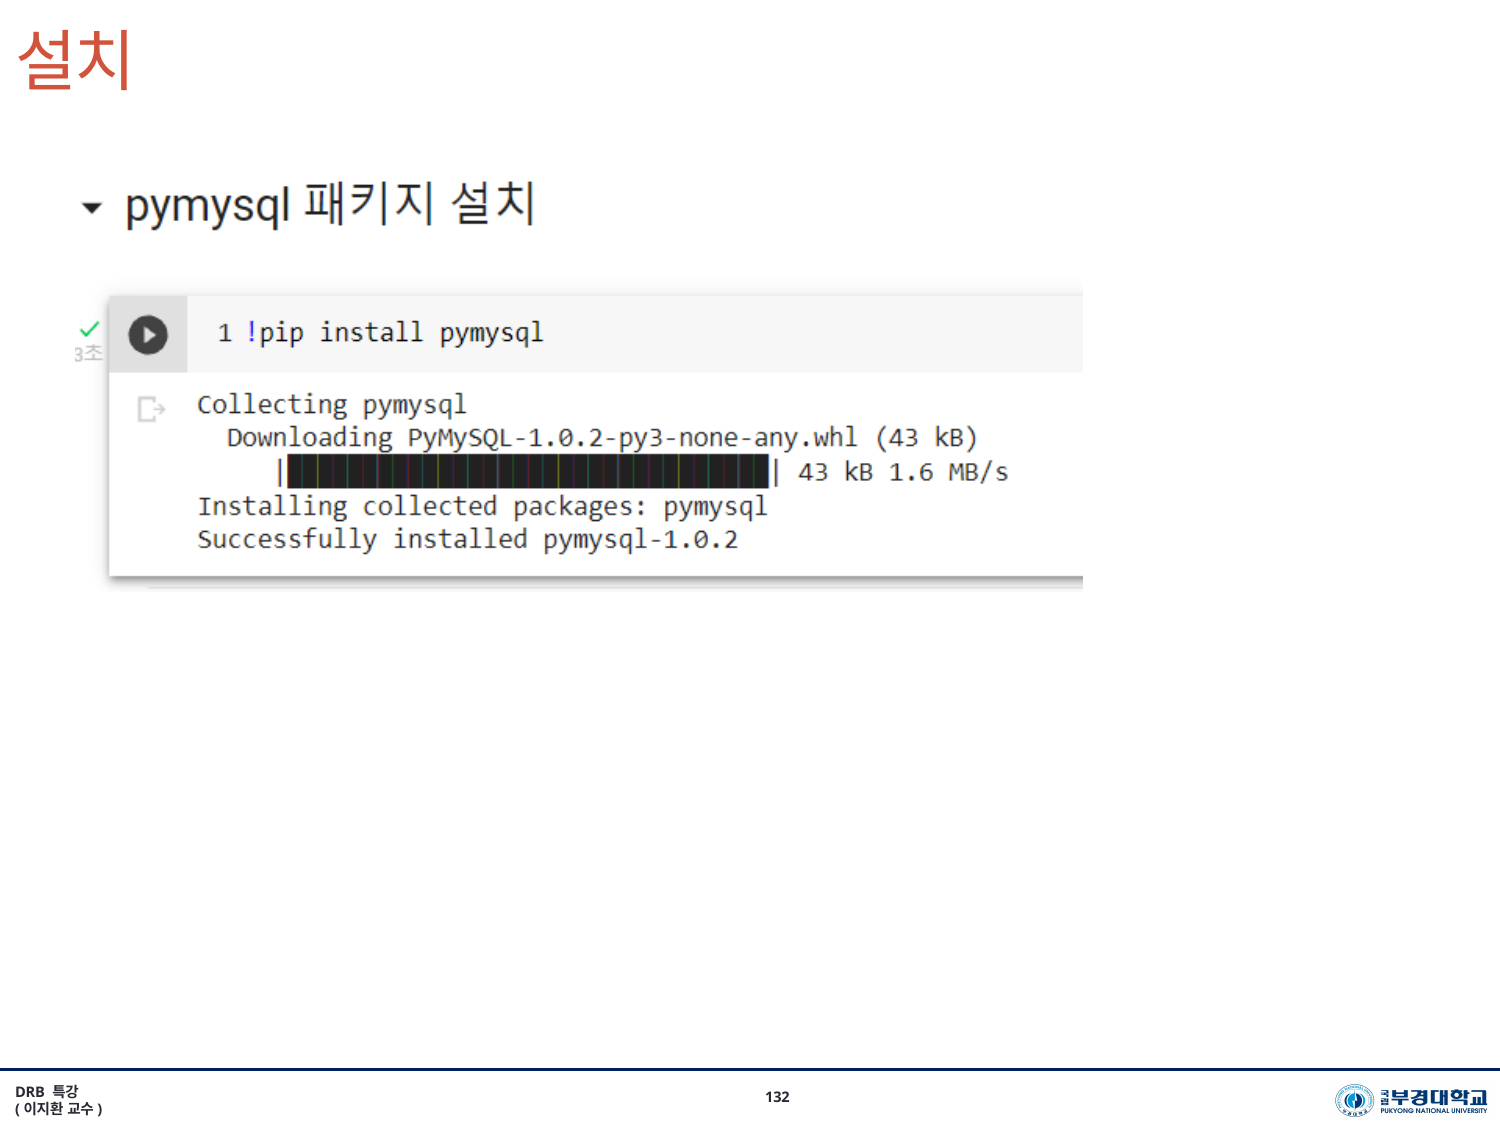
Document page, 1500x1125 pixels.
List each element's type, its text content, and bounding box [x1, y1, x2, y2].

slide_number DRB 특강 (이지환 교수) [0, 1082, 303, 1118]
title 설치 [0, 1, 1500, 116]
picture [74, 149, 1083, 593]
picture [1330, 1079, 1495, 1121]
